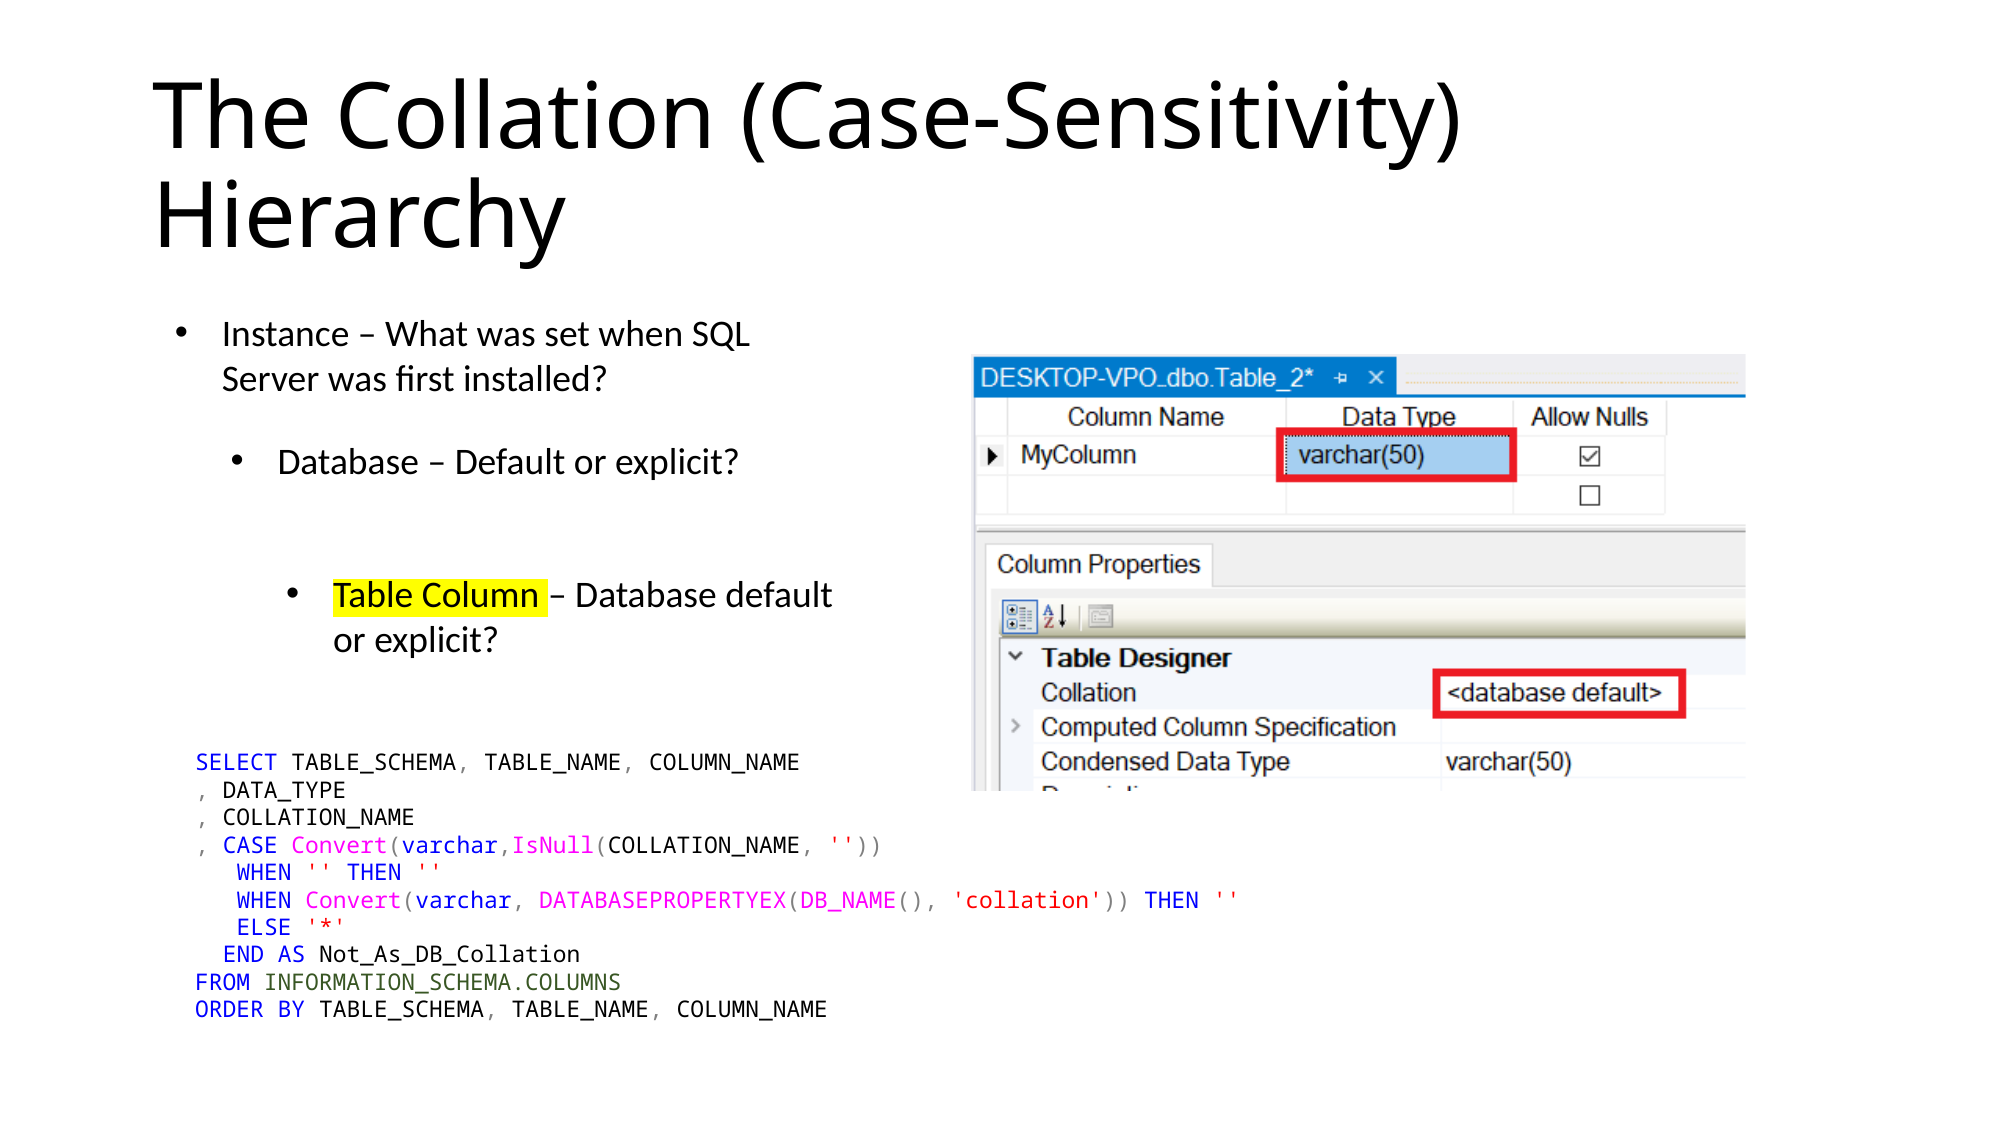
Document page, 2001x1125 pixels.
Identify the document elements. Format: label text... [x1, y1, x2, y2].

text_box Instance – What was set when SQL Server was first installed? [160, 302, 826, 407]
text_box Table Column – Database default or explicit? [271, 562, 865, 668]
text_box SELECT TABLE_SCHEMA, TABLE_NAME, COLUMN_NAME , DATA_TYPE , COLLATION_NAME , CASE Convert(varchar,IsNull(COLLATION_NAME, '')) WHEN '' THEN '' WHEN Convert(varchar, DATABASEPROPERTYEX(DB_NAME(), 'collation')) THEN '' ELSE '*' END AS Not_As_DB_Collation FROM INFORMATION_SCHEMA.COLUMNS ORDER BY TABLE_SCHEMA, TABLE_NAME, COLUMN_NAME [180, 740, 1292, 1030]
picture [971, 354, 1760, 791]
title The Collation (Case-Sensitivity) Hierarchy [137, 59, 1863, 278]
text_box Database – Default or explicit? [215, 429, 771, 490]
